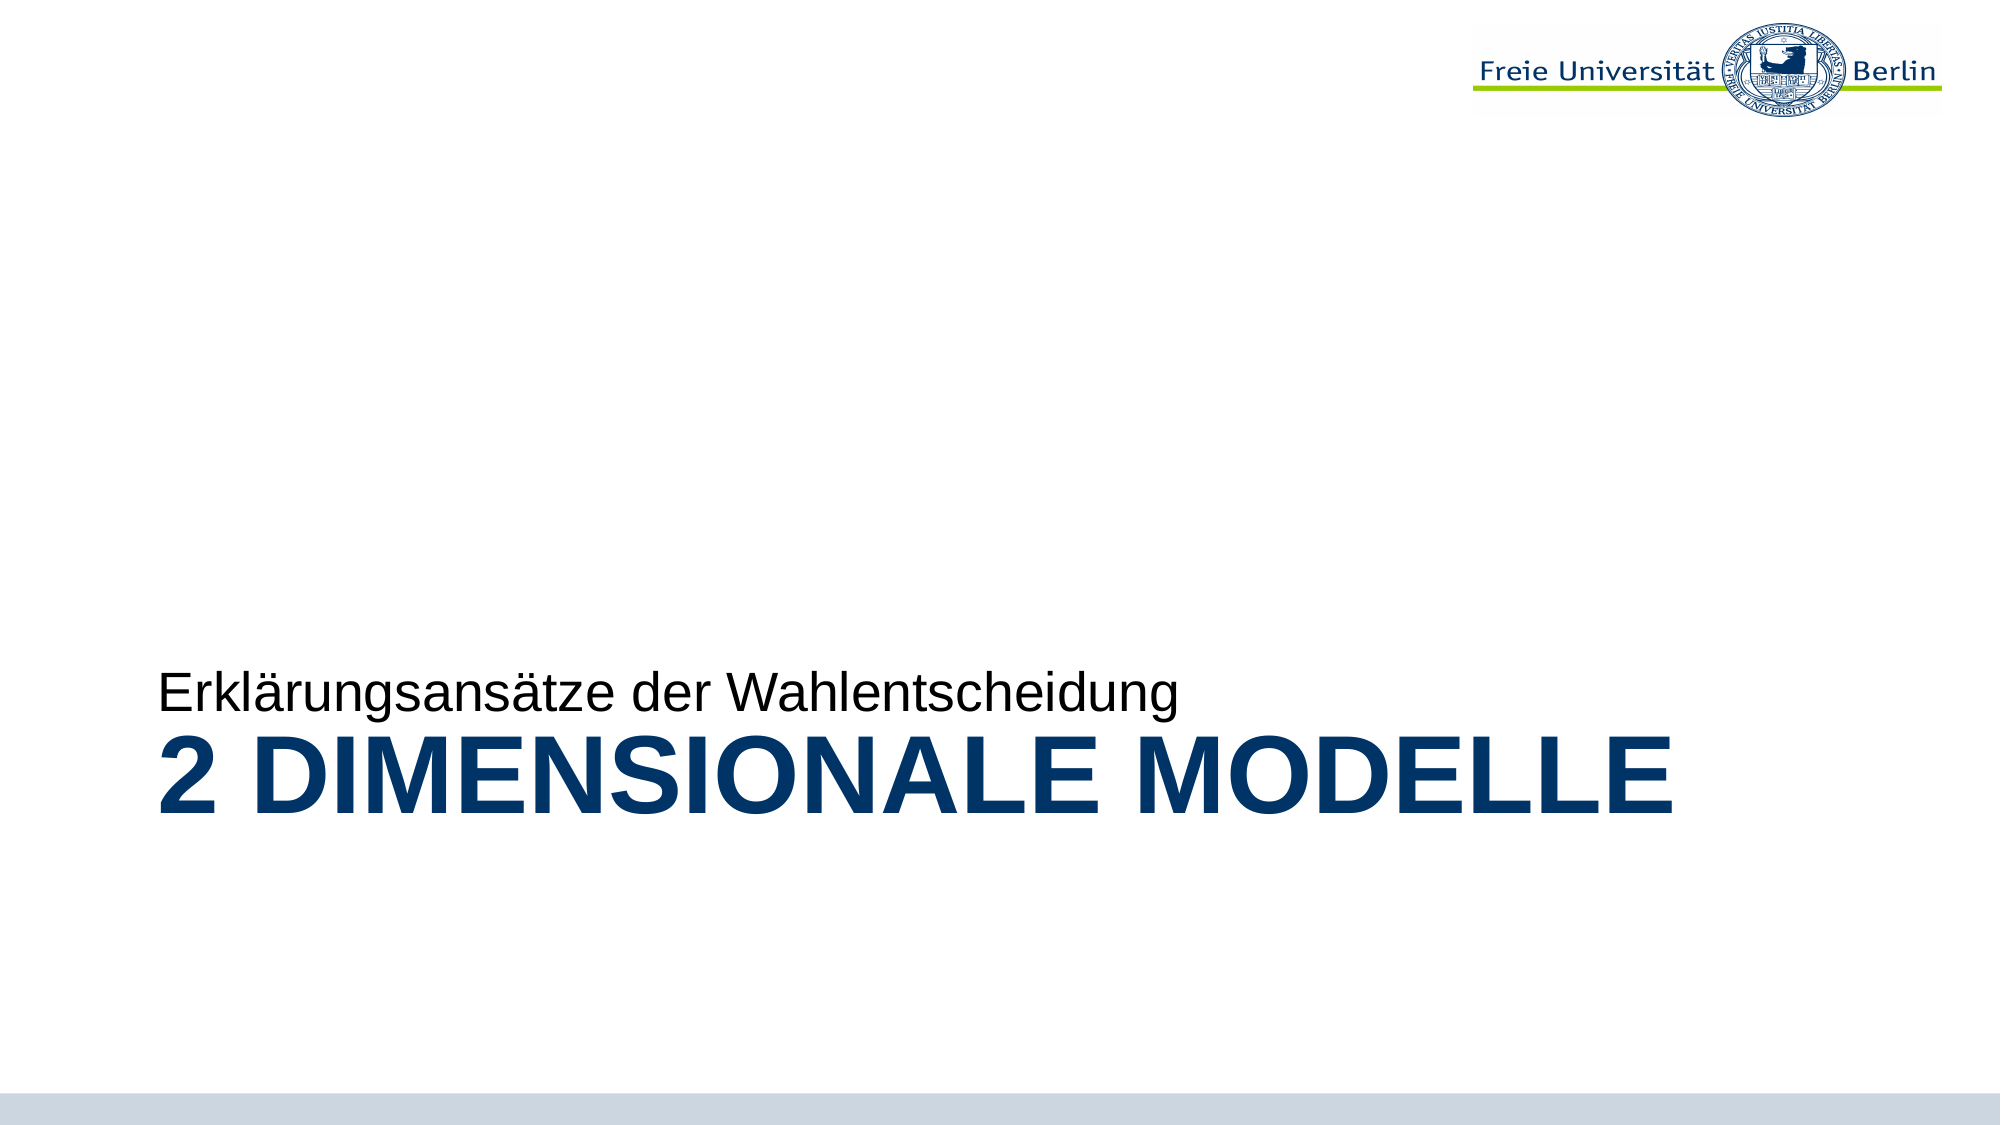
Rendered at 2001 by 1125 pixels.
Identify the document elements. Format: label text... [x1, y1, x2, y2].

title 2 Dimensionale Modelle [157, 724, 1859, 947]
list Erklärungsansätze der Wahlentscheidung [157, 476, 1859, 724]
picture [1473, 23, 1942, 117]
